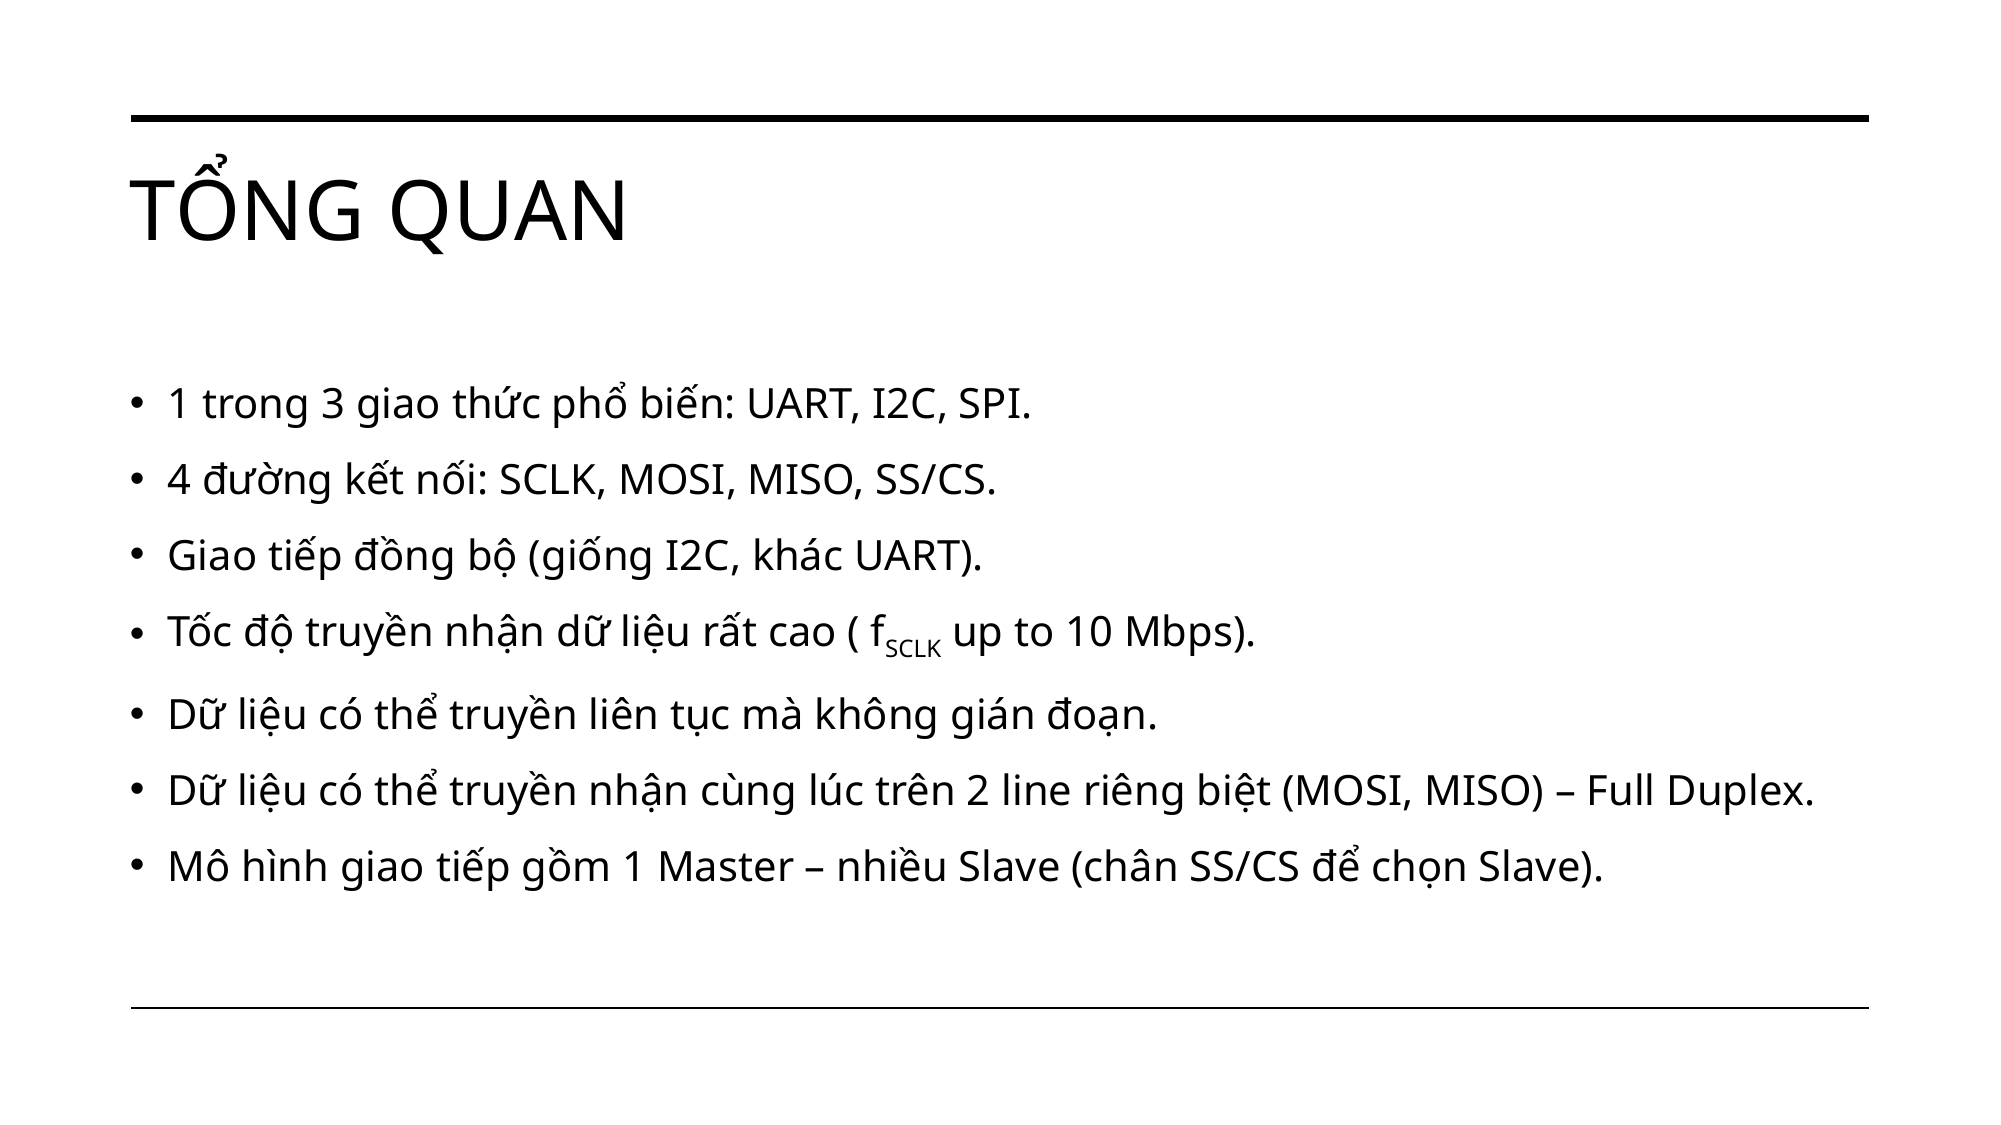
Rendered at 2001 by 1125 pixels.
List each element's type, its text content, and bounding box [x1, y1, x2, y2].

title Tổng quan [114, 149, 1869, 364]
list 1 trong 3 giao thức phổ biến: UART, I2C, SPI. 4 đường kết nối: SCLK, MOSI, MISO, SS/CS. Giao tiếp đồng bộ (giống I2C, khác UART). Tốc độ truyền nhận dữ liệu rất cao ( fSCLK up to 10 Mbps). Dữ liệu có thể truyền liên tục mà không gián đoạn. Dữ liệu có thể truyền nhận cùng lúc trên 2 line riêng biệt (MOSI, MISO) – Full Duplex. Mô hình giao tiếp gồm 1 Master – nhiều Slave (chân SS/CS để chọn Slave). [114, 364, 1869, 978]
